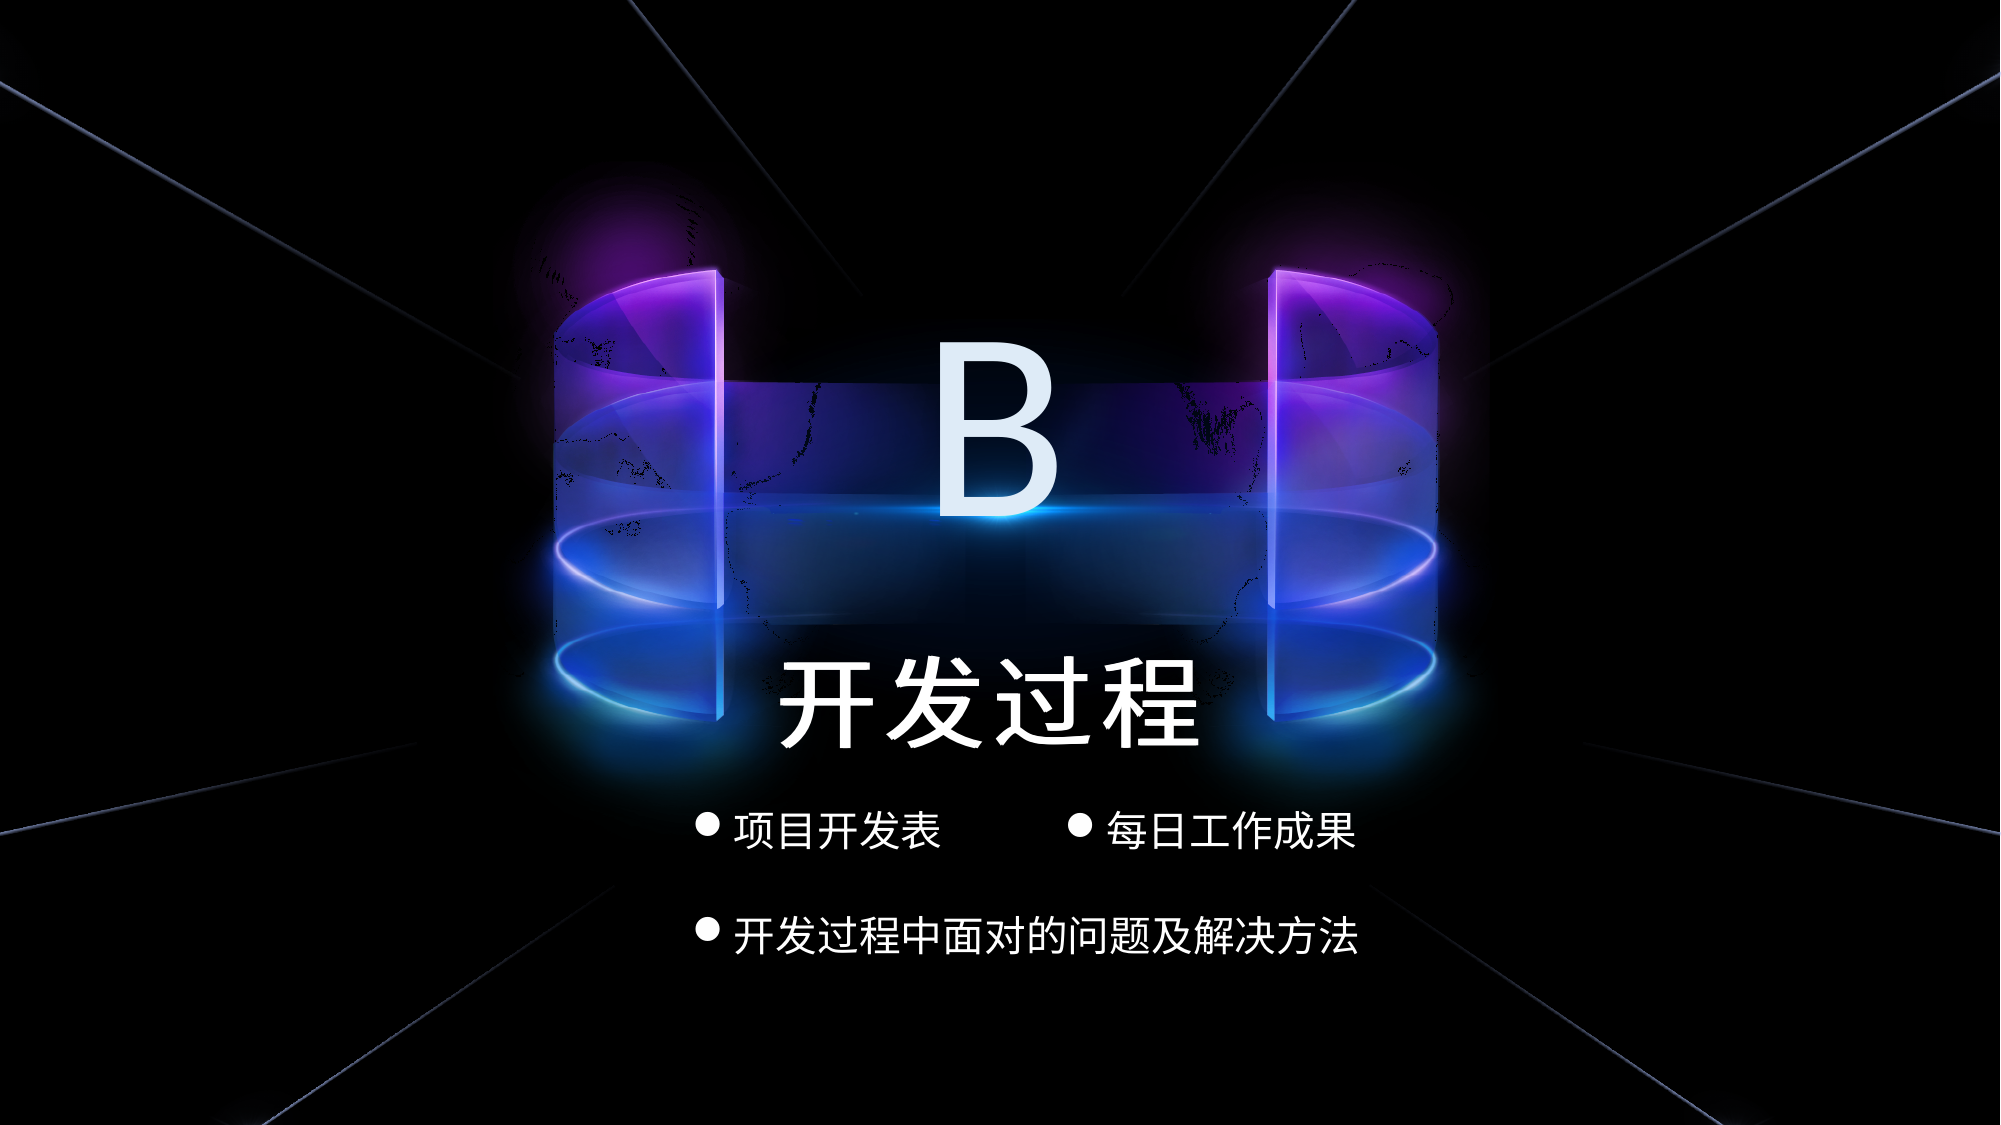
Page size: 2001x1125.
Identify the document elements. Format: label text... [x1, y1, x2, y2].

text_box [1575, 759, 2000, 855]
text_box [142, 989, 659, 1072]
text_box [409, 80, 1586, 876]
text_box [295, 0, 987, 76]
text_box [0, 134, 570, 254]
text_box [1324, 989, 1842, 1072]
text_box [0, 759, 424, 855]
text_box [987, 0, 1689, 76]
text_box 开发过程中面对的问题及解决方法 [692, 909, 1421, 961]
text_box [1414, 134, 2000, 254]
